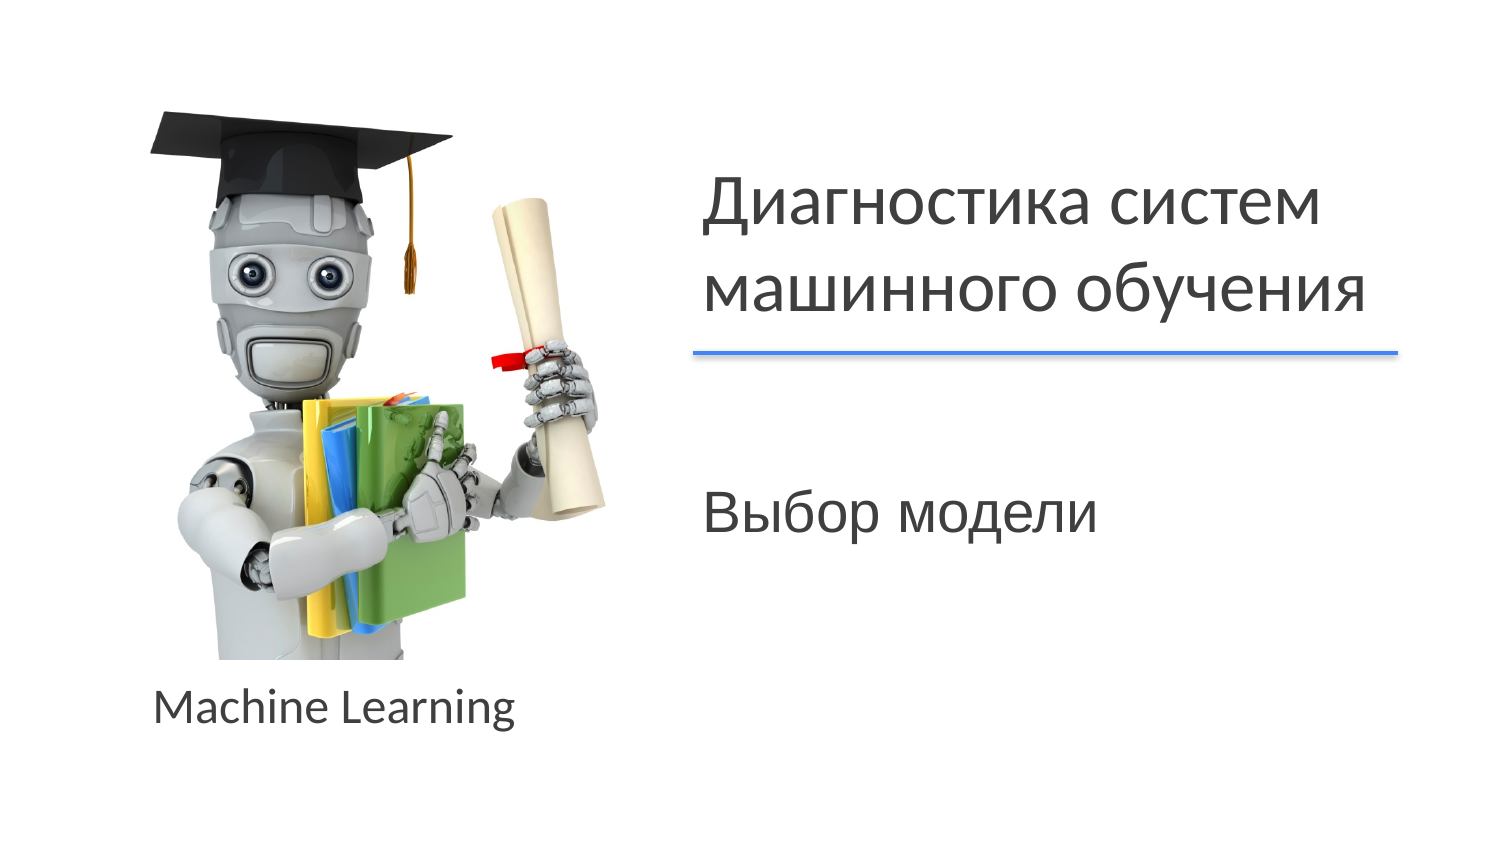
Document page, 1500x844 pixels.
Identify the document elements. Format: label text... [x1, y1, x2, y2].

picture [112, 59, 638, 660]
text_box Machine Learning [137, 669, 613, 772]
title Выбор модели [687, 371, 1411, 647]
text_box Диагностика систем машинного обучения [687, 121, 1411, 357]
